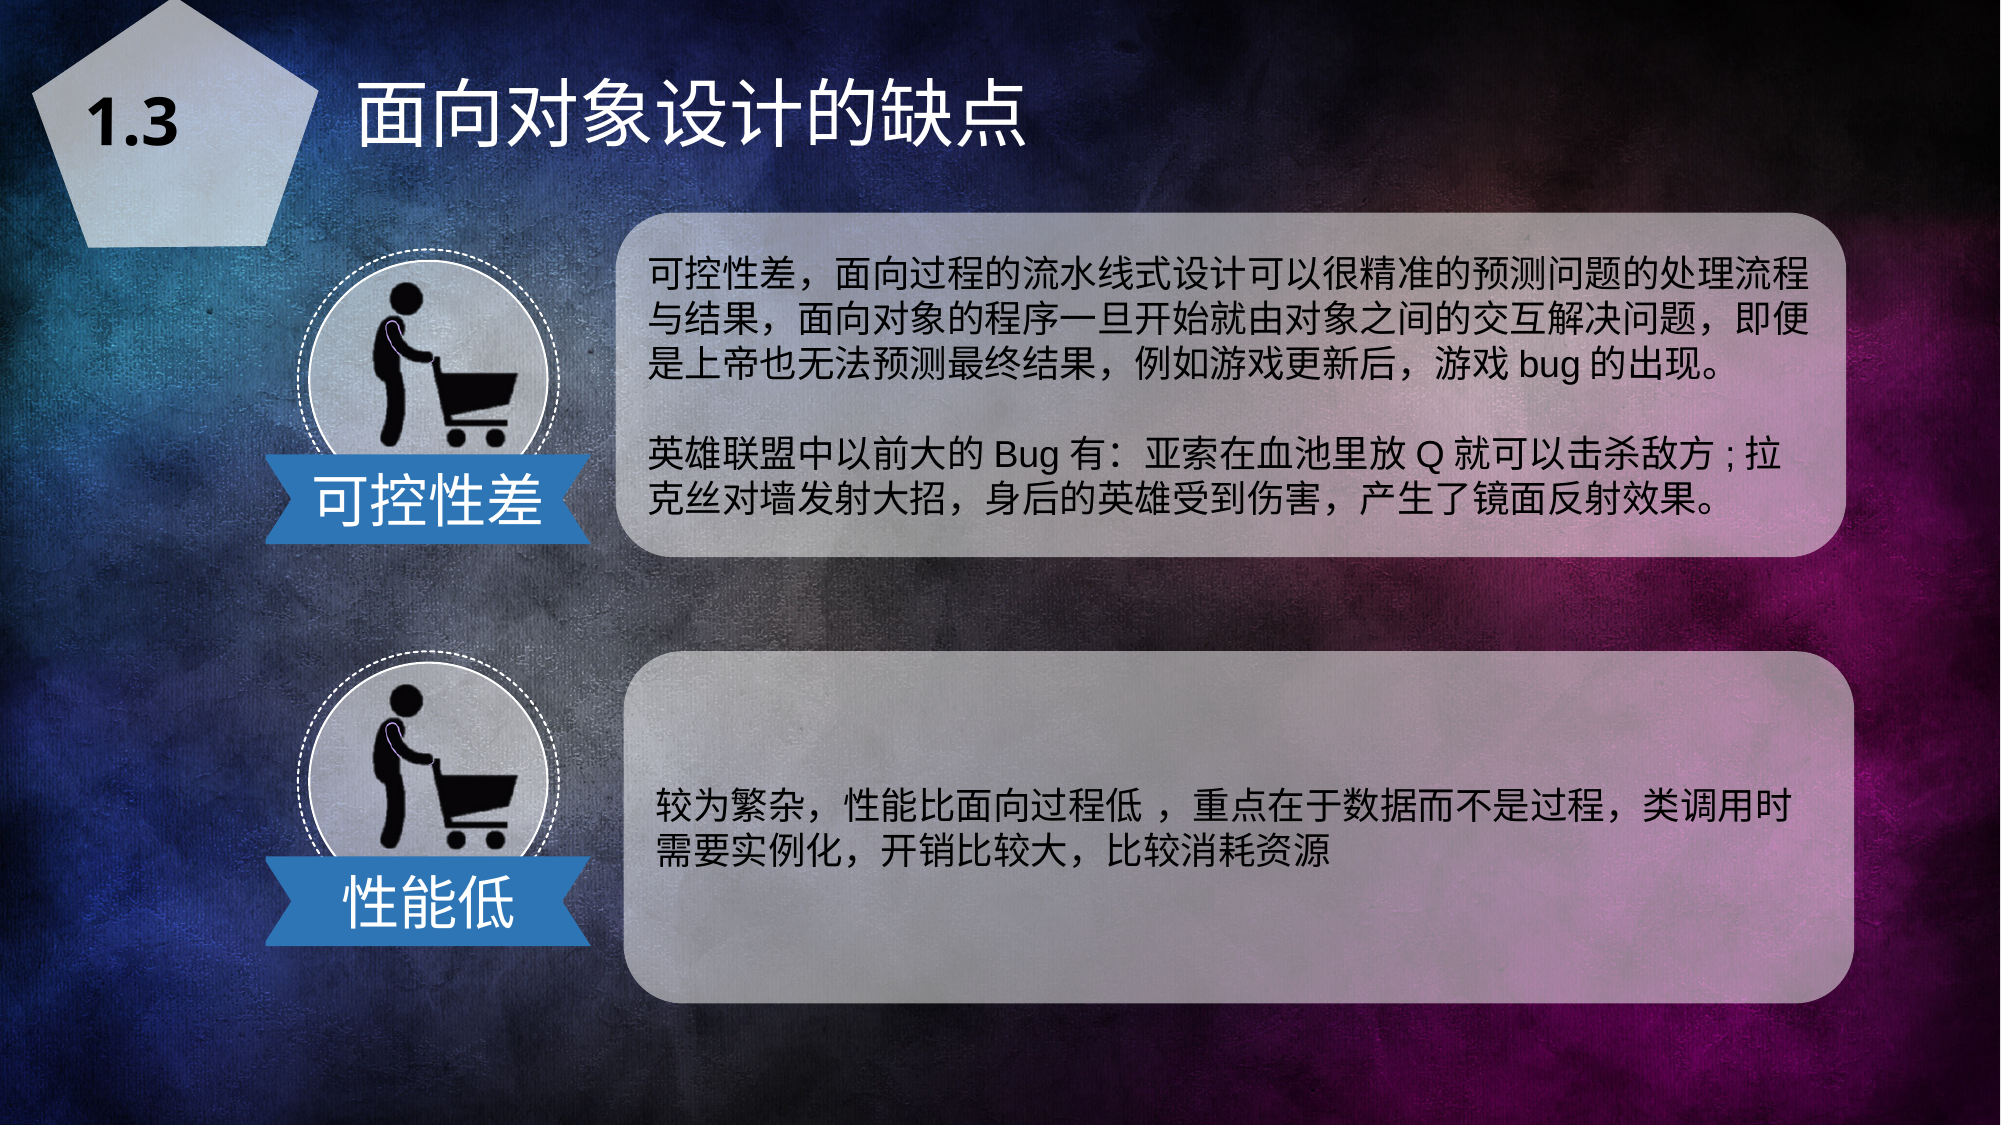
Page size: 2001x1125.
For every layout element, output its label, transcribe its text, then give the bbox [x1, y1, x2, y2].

picture [0, 0, 2001, 1125]
text_box 可控性差，面向过程的流水线式设计可以很精准的预测问题的处理流程与结果，面向对象的程序一旦开始就由对象之间的交互解决问题，即便是上帝也无法预测最终结果，例如游戏更新后，游戏bug的出现。 英雄联盟中以前大的Bug有：亚索在血池里放Q就可以击杀敌方;拉克丝对墙发射大招，身后的英雄受到伤害，产生了镜面反射效果。 [615, 212, 1847, 558]
text_box 较为繁杂，性能比面向过程低 ，重点在于数据而不是过程，类调用时需要实例化，开销比较大，比较消耗资源 [623, 651, 1855, 1004]
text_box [30, 0, 321, 249]
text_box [265, 249, 592, 545]
text_box 面向对象设计的缺点 [340, 59, 1264, 164]
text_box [265, 651, 592, 947]
